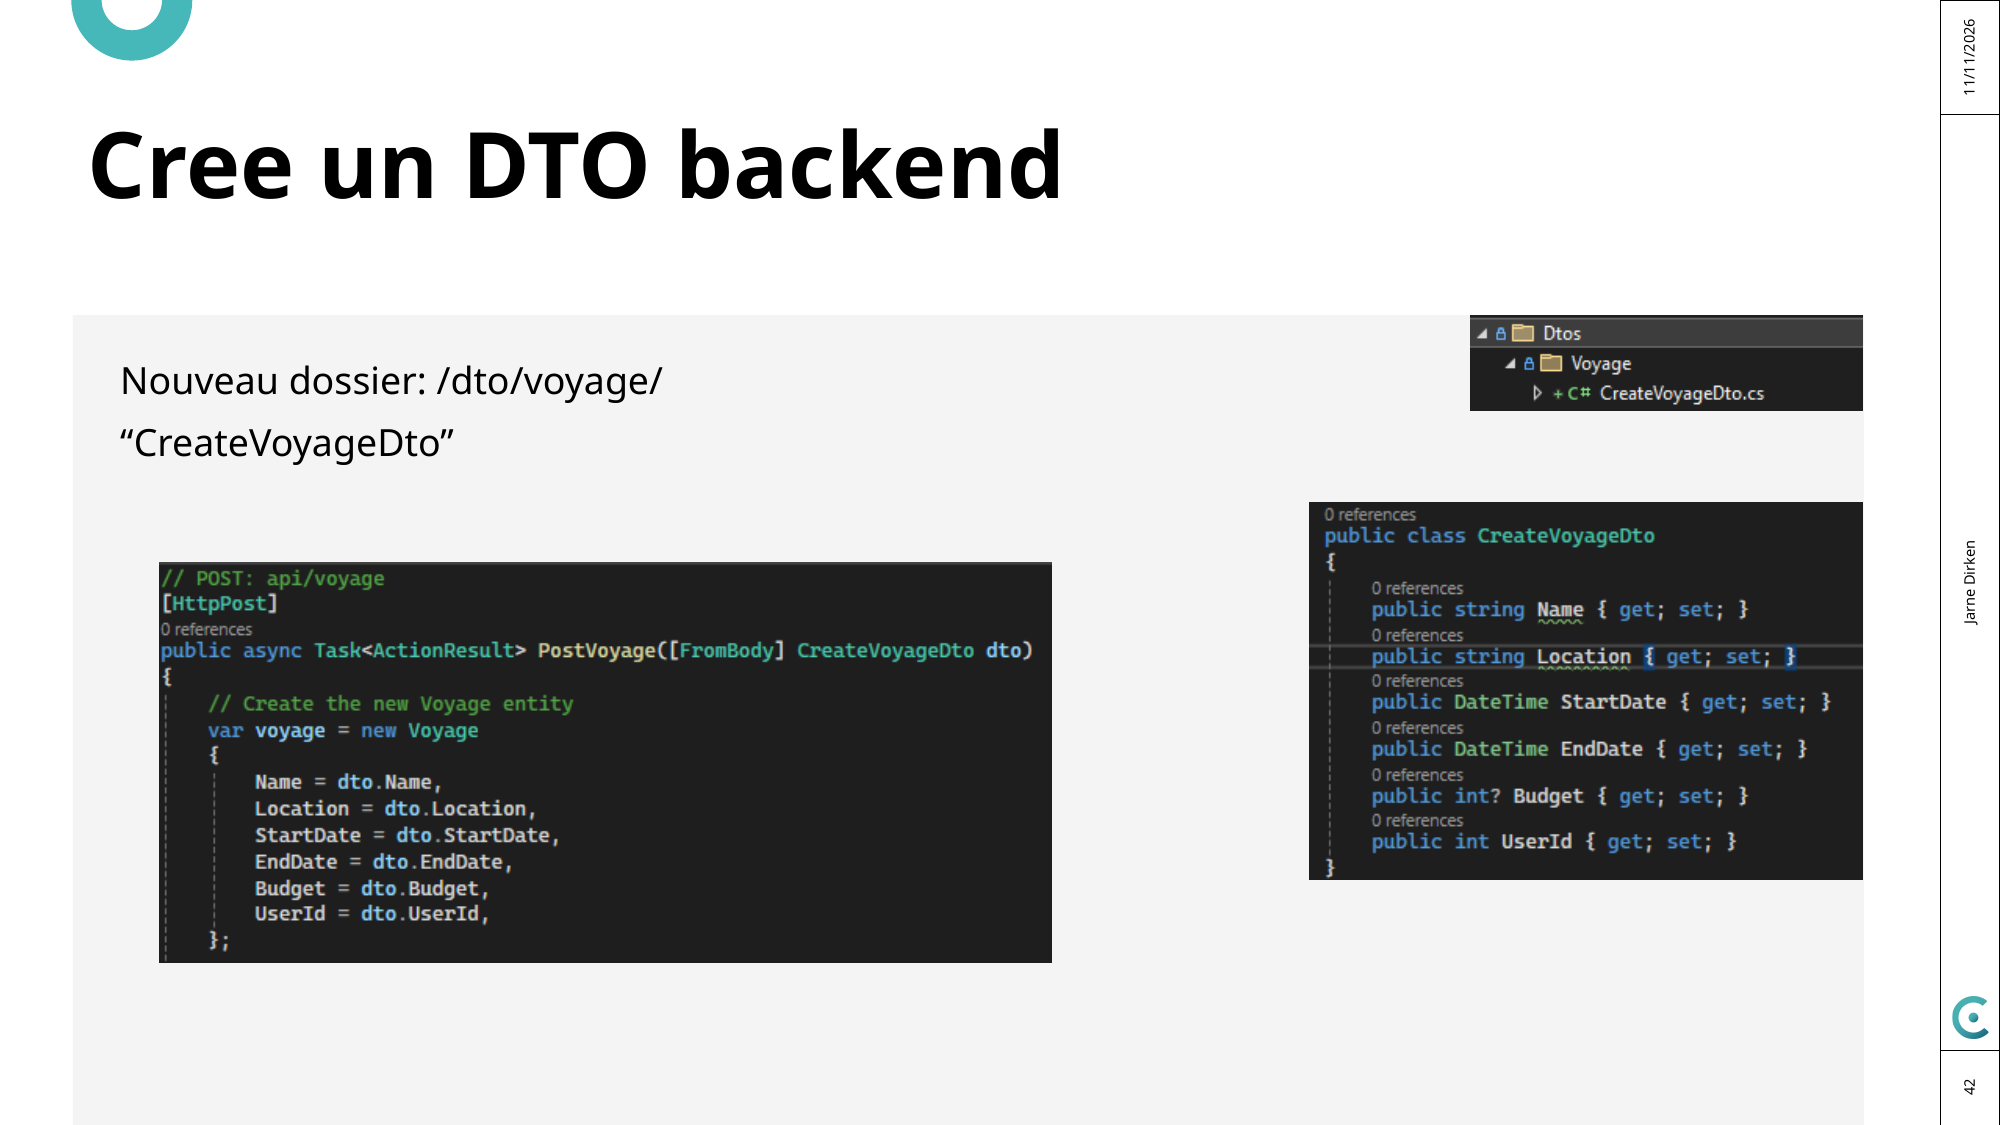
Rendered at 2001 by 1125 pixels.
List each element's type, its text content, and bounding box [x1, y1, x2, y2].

picture [1309, 502, 1863, 880]
picture [1470, 315, 1863, 411]
title Cree un DTO backend [72, 59, 1863, 278]
slide_number 42 [1940, 1050, 2000, 1125]
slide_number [1940, 0, 2000, 114]
list Nouveau dossier: /dto/voyage/ “CreateVoyageDto” [72, 315, 1863, 1050]
picture [159, 562, 1052, 963]
footer Jarne Dirken [1940, 114, 2000, 1050]
